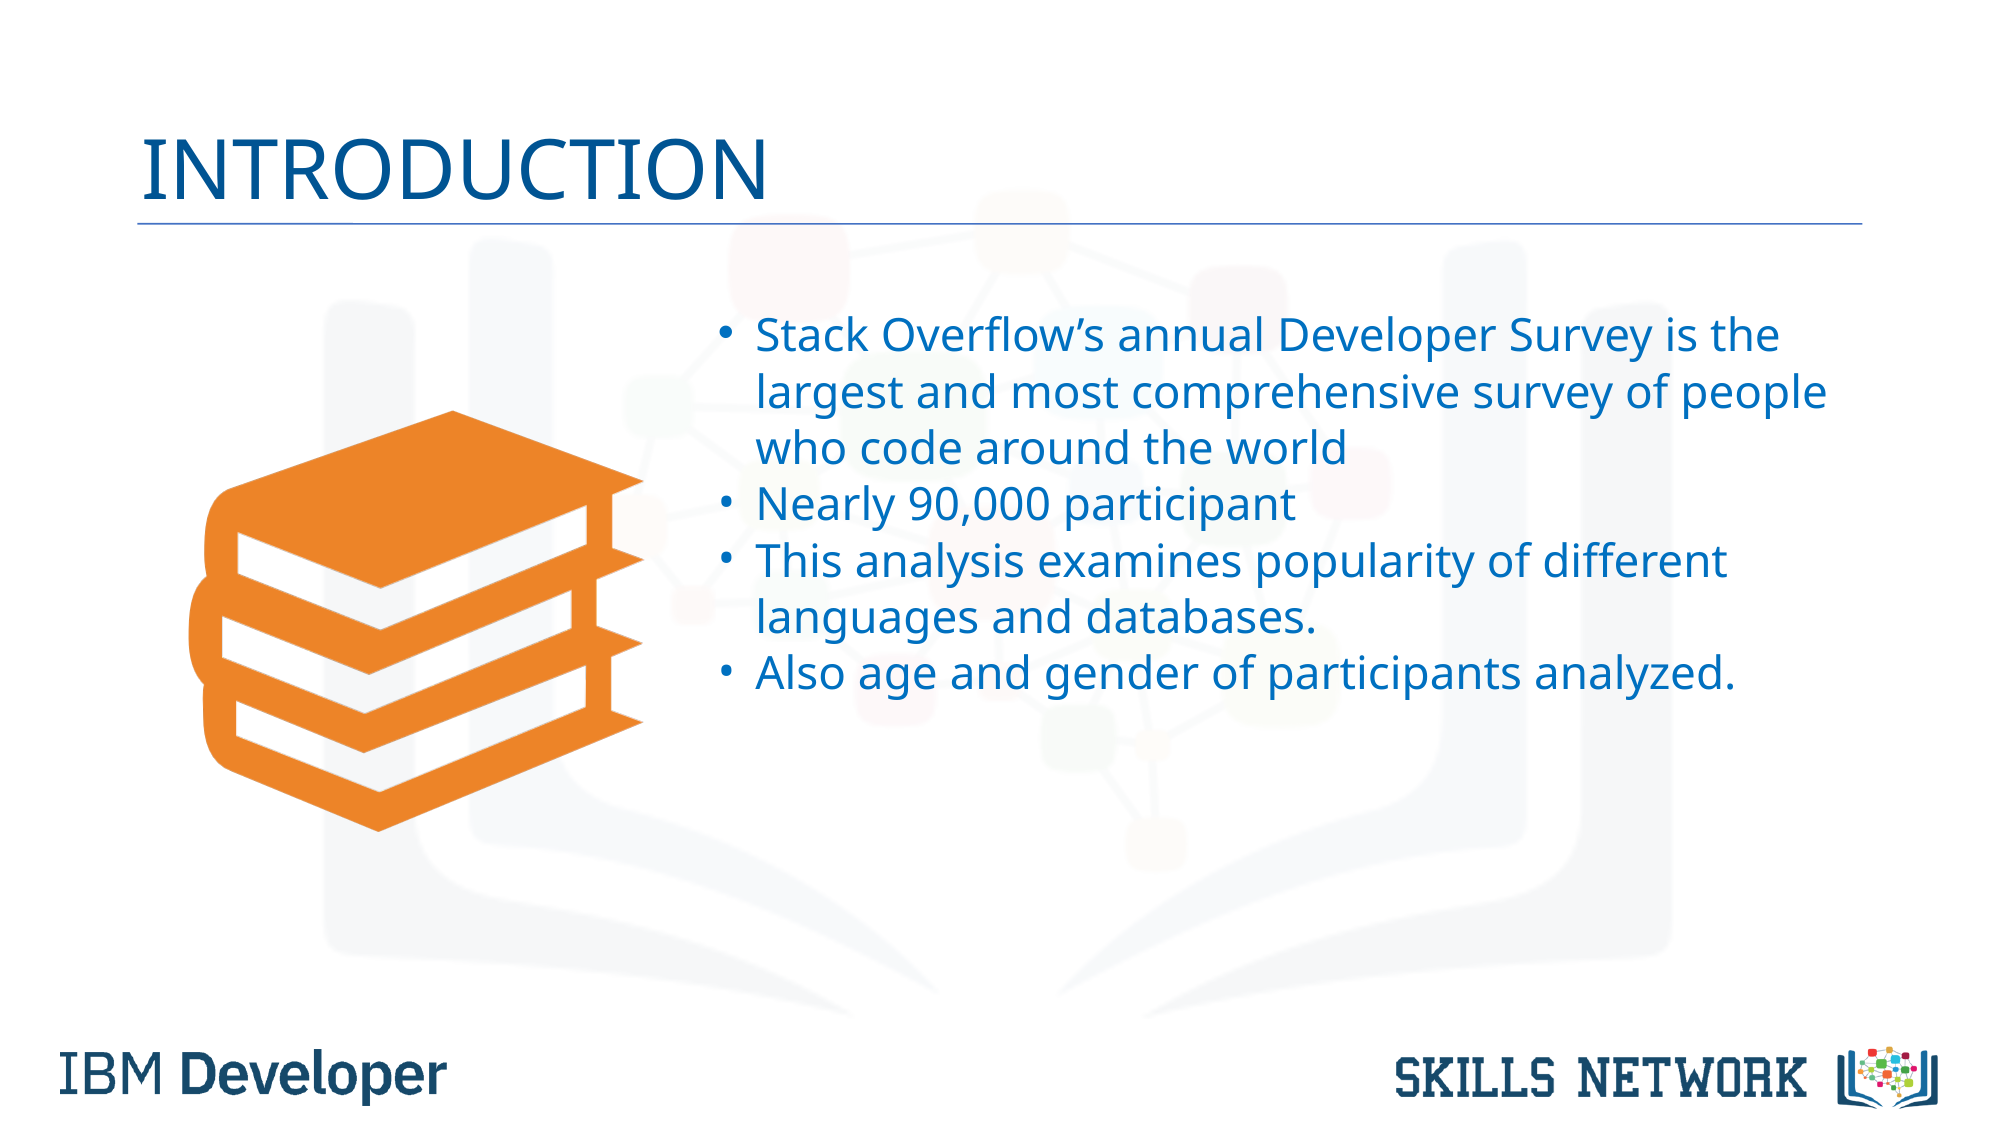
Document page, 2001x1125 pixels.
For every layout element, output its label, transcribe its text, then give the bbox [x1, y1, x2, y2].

text_box Stack Overflow’s annual Developer Survey is the largest and most comprehensive survey of people who code around the world Nearly 90,000 participant This analysis examines popularity of different languages and databases. Also age and gender of participants analyzed. [702, 299, 1863, 1014]
picture [55, 1045, 459, 1108]
picture [1390, 1045, 1945, 1111]
title INTRODUCTION [126, 59, 1381, 278]
picture [162, 370, 665, 873]
